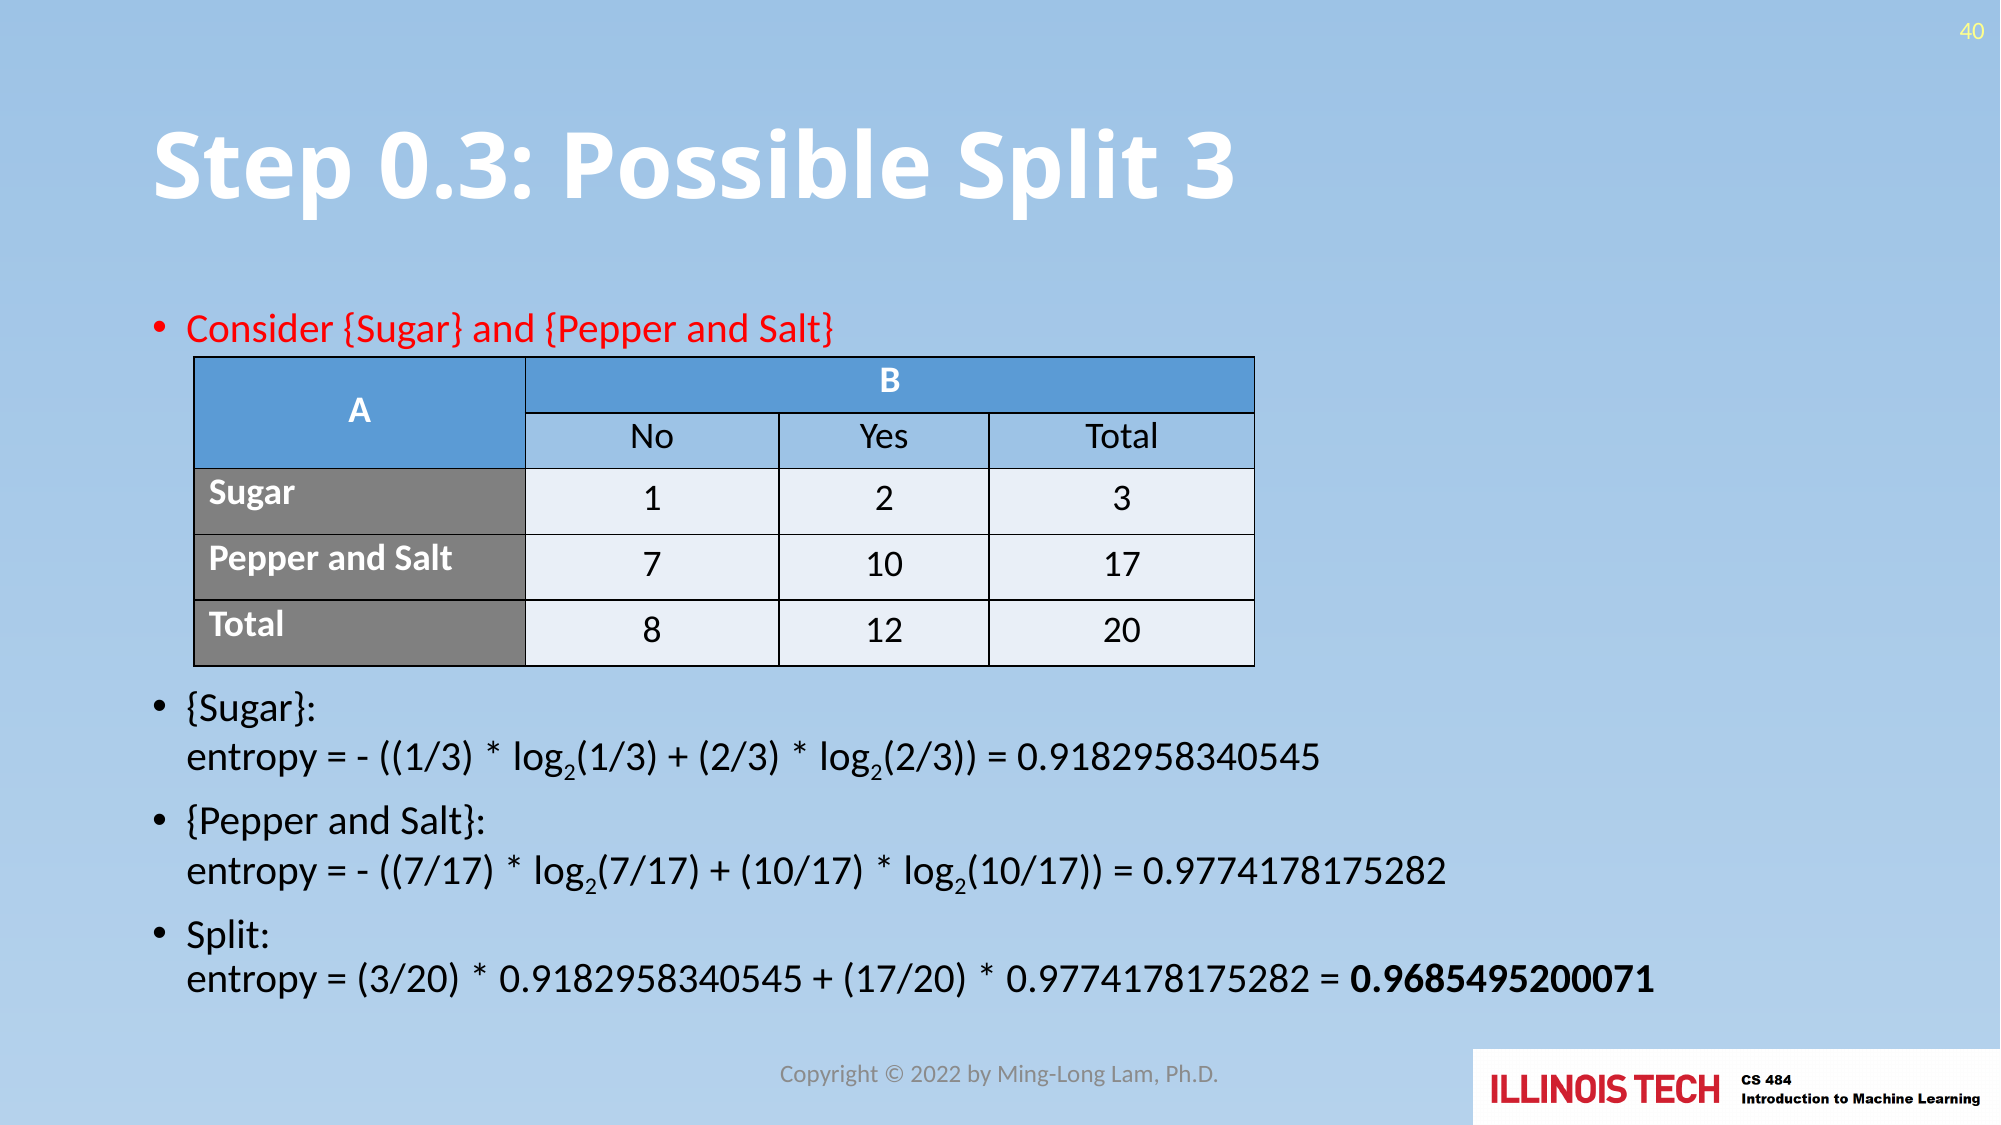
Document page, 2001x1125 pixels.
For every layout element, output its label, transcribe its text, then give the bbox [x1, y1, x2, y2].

table_cell Total [990, 414, 1254, 468]
table_cell Sugar [195, 469, 525, 534]
table_cell 12 [780, 601, 988, 665]
table_cell Total [195, 601, 525, 665]
table_cell Yes [780, 414, 988, 468]
table_cell No [526, 414, 778, 468]
table_cell 2 [780, 469, 988, 534]
picture [1473, 1049, 2000, 1125]
list Consider {Sugar} and {Pepper and Salt} {Sugar}: entropy = - ((1/3) * log2(1/3) + (2/3) * log2(2/3)) = 0.9182958340545 {Pepper and Salt}: entropy = - ((7/17) * log2(7/17) + (10/17) * log2(10/17)) = 0.9774178175282 Split: entropy = (3/20) * 0.9182958340545 + (17/20) * 0.9774178175282 = 0.9685495200071 [137, 299, 1863, 1014]
table_header B [526, 358, 1254, 412]
table_cell 3 [990, 469, 1254, 534]
table_cell 8 [526, 601, 778, 665]
table_cell 1 [526, 469, 778, 534]
table_header A [195, 358, 525, 468]
title Step 0.3: Possible Split 3 [137, 59, 1863, 278]
table_cell 7 [526, 535, 778, 599]
table_cell 20 [990, 601, 1254, 665]
slide_number 40 [1550, 0, 2000, 60]
table_cell 10 [780, 535, 988, 599]
table_cell 17 [990, 535, 1254, 599]
table_cell Pepper and Salt [195, 535, 525, 599]
footer Copyright © 2022 by Ming-Long Lam, Ph.D. [662, 1042, 1338, 1103]
